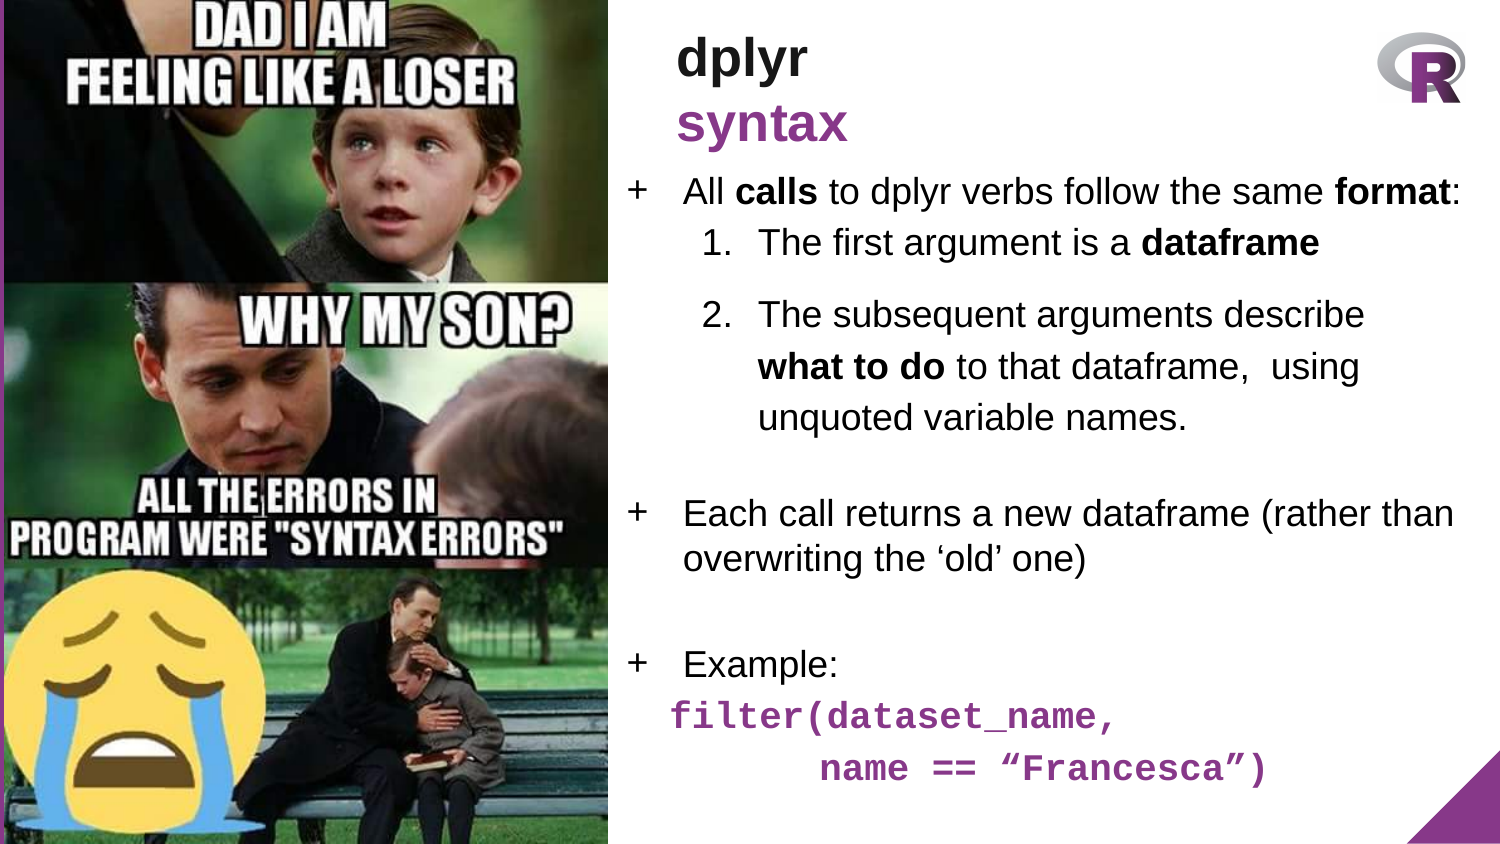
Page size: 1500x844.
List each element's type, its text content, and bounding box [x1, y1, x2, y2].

text_box [1377, 32, 1466, 103]
text_box All calls to dplyr verbs follow the same format: The first argument is a dataframe The subsequent arguments describe what to do to that dataframe, using unquoted variable names. Each call returns a new dataframe (rather than overwriting the ‘old’ one) Example: filter(dataset_name, name == “Francesca”) [612, 158, 1464, 844]
picture [4, 0, 609, 844]
title dplyr syntax [674, 19, 948, 155]
